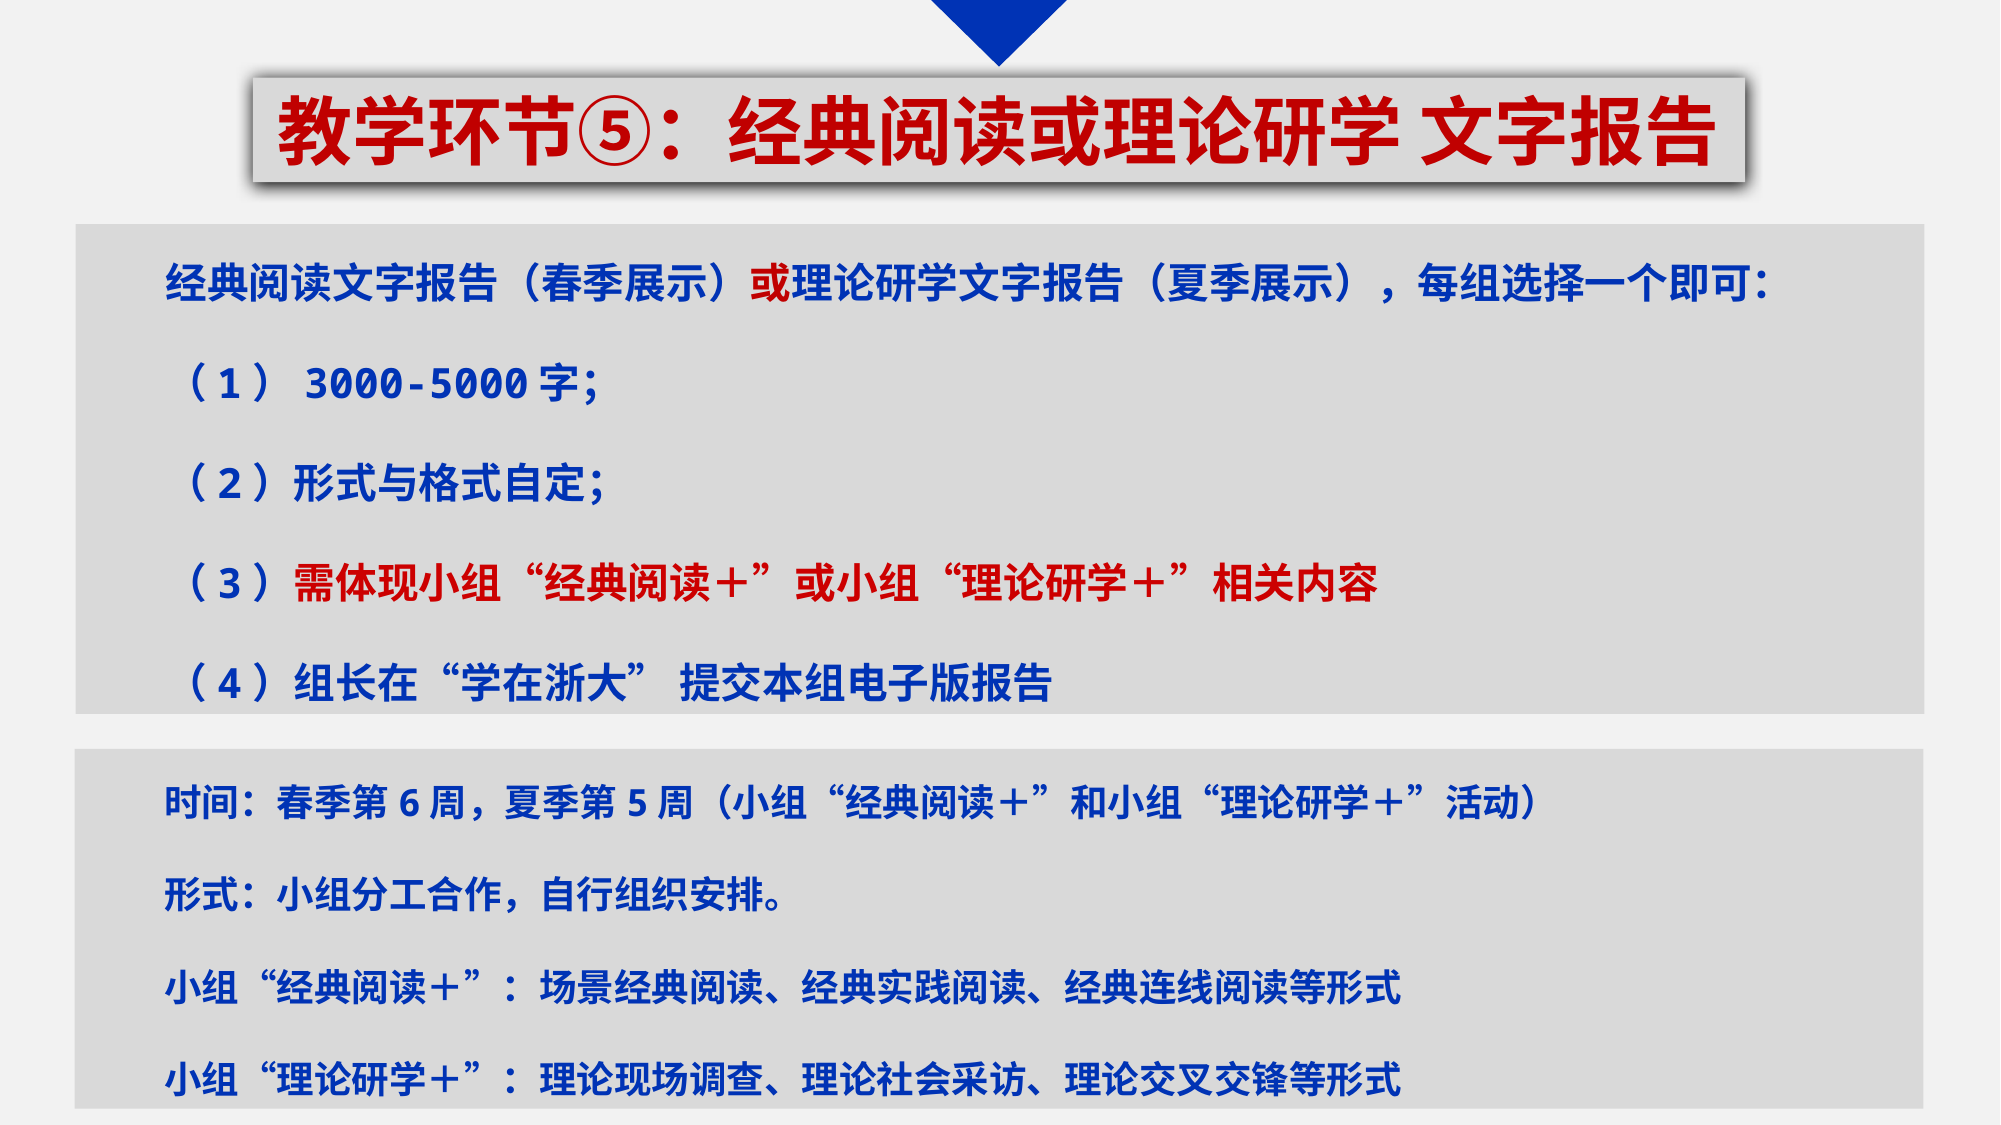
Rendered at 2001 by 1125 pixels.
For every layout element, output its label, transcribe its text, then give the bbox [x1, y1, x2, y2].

text_box [929, 0, 1069, 64]
text_box 时间：春季第6周，夏季第5周（小组“经典阅读＋”和小组“理论研学＋”活动） 形式：小组分工合作，自行组织安排。 小组“经典阅读＋”：场景经典阅读、经典实践阅读、经典连线阅读等形式 小组“理论研学＋”：理论现场调查、理论社会采访、理论交叉交锋等形式 [74, 748, 1924, 1109]
text_box 经典阅读文字报告（春季展示）或理论研学文字报告（夏季展示），每组选择一个即可： （1）3000-5000字； （2）形式与格式自定； （3）需体现小组“经典阅读＋”或小组“理论研学＋”相关内容 （4）组长在“学在浙大” 提交本组电子版报告 [75, 224, 1925, 714]
text_box 教学环节⑤：经典阅读或理论研学 文字报告 [252, 77, 1746, 183]
